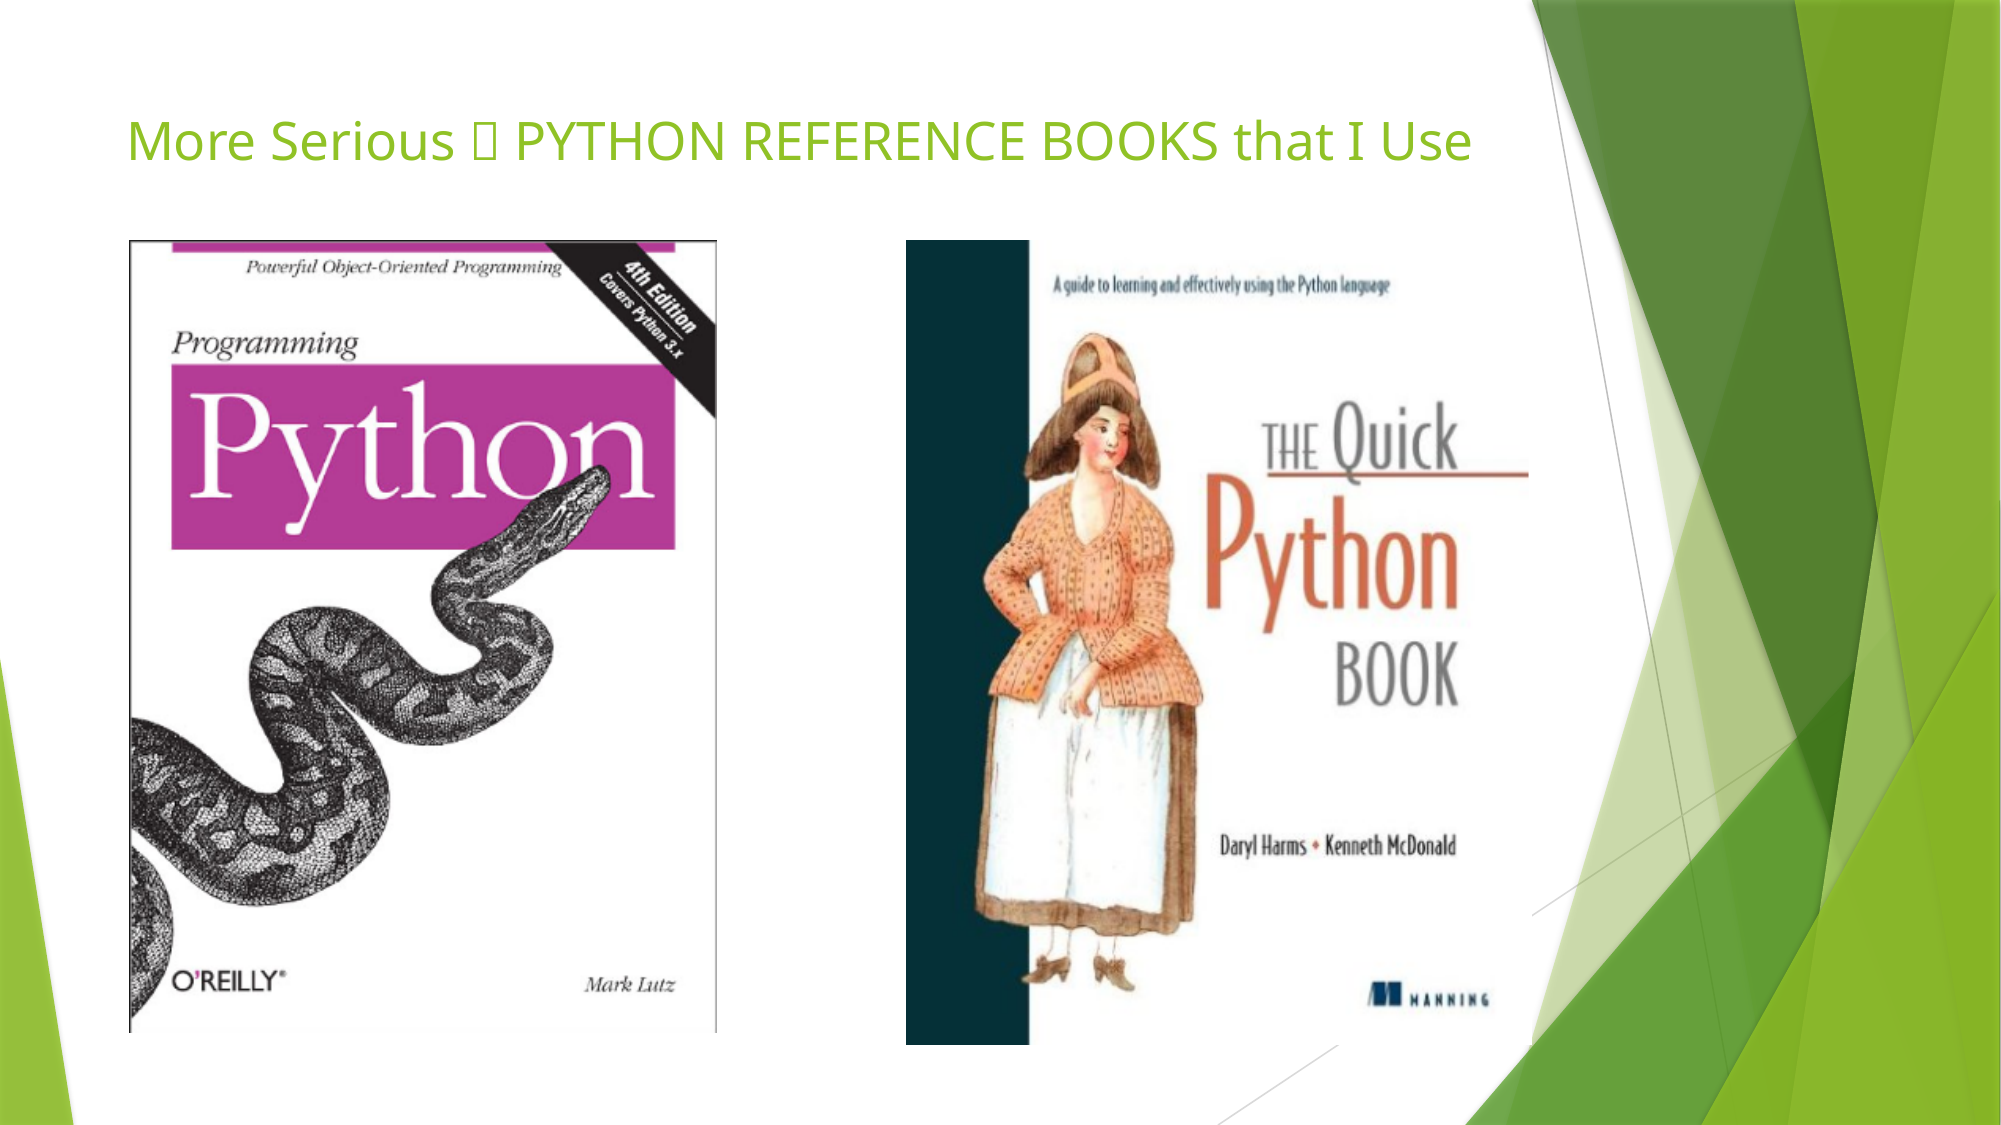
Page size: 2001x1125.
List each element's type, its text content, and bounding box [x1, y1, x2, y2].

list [128, 239, 718, 1034]
picture [906, 239, 1533, 1046]
title More Serious  PYTHON REFERENCE BOOKS that I Use [111, 99, 1522, 241]
